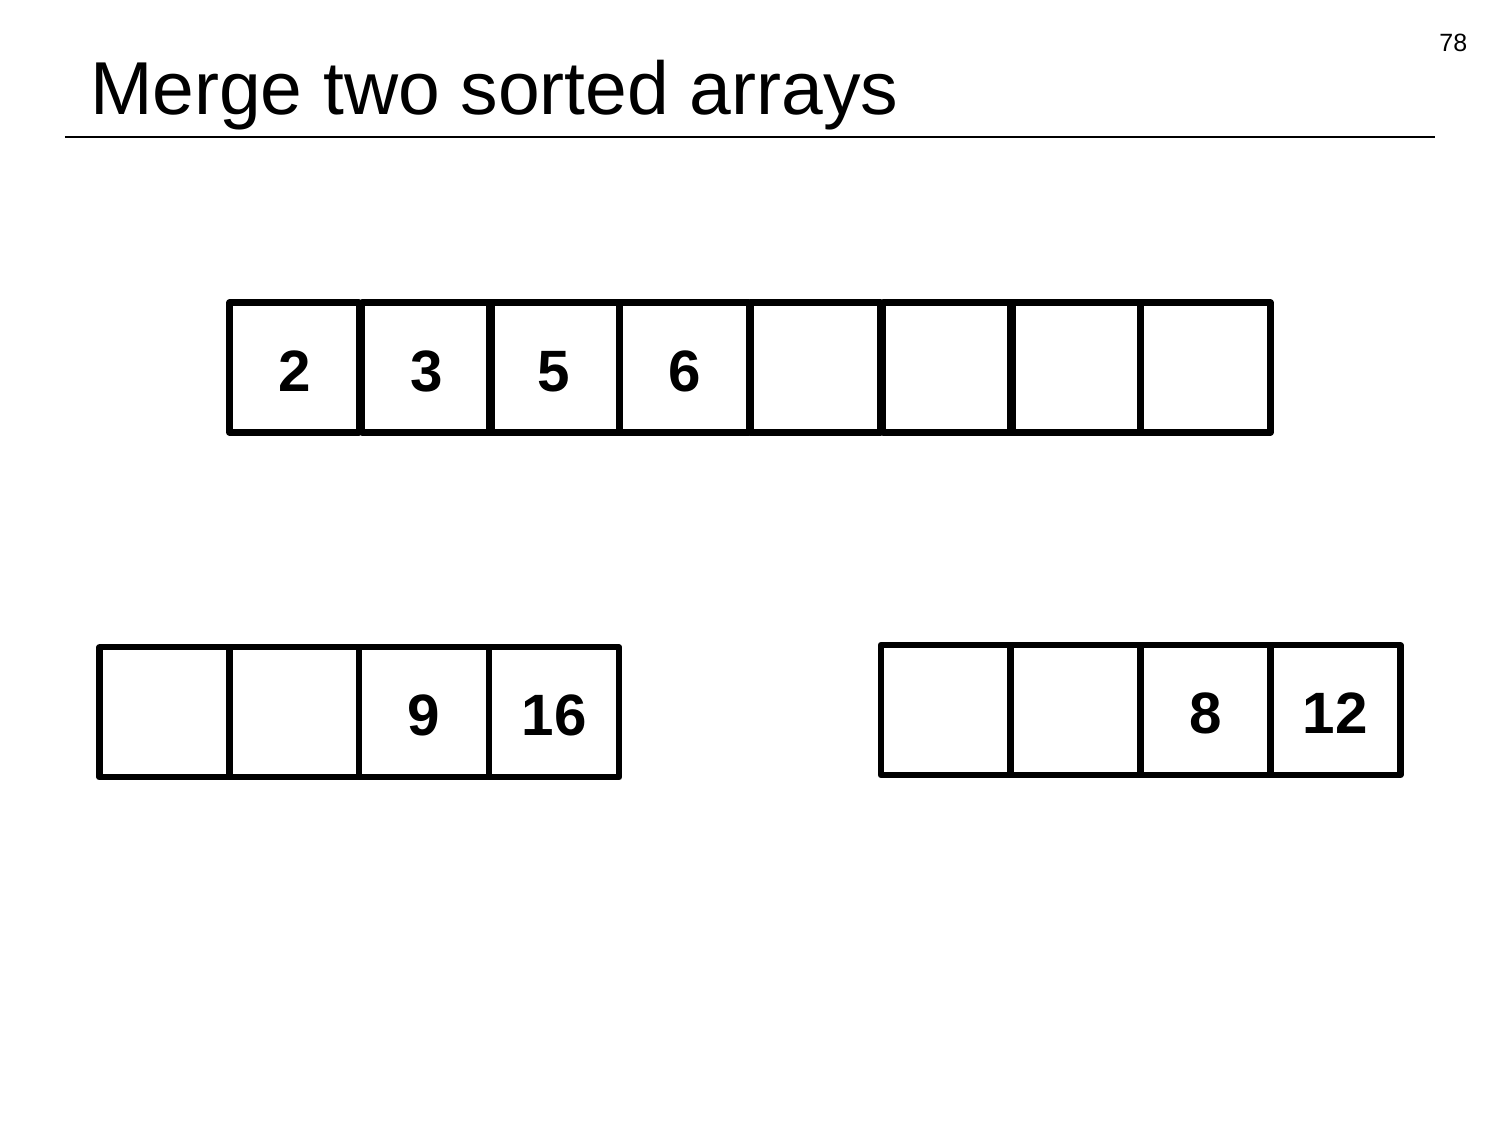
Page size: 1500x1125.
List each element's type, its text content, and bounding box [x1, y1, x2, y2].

text_box [1010, 645, 1140, 775]
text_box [229, 302, 1271, 433]
text_box [99, 647, 229, 778]
title Merge two sorted arrays [75, 20, 1425, 138]
text_box [229, 647, 359, 778]
text_box 12 [1270, 645, 1401, 775]
text_box 16 [489, 647, 620, 778]
text_box 8 [1140, 645, 1270, 775]
text_box [880, 645, 1010, 775]
slide_number 78 [1131, 18, 1483, 62]
text_box 9 [359, 647, 489, 778]
